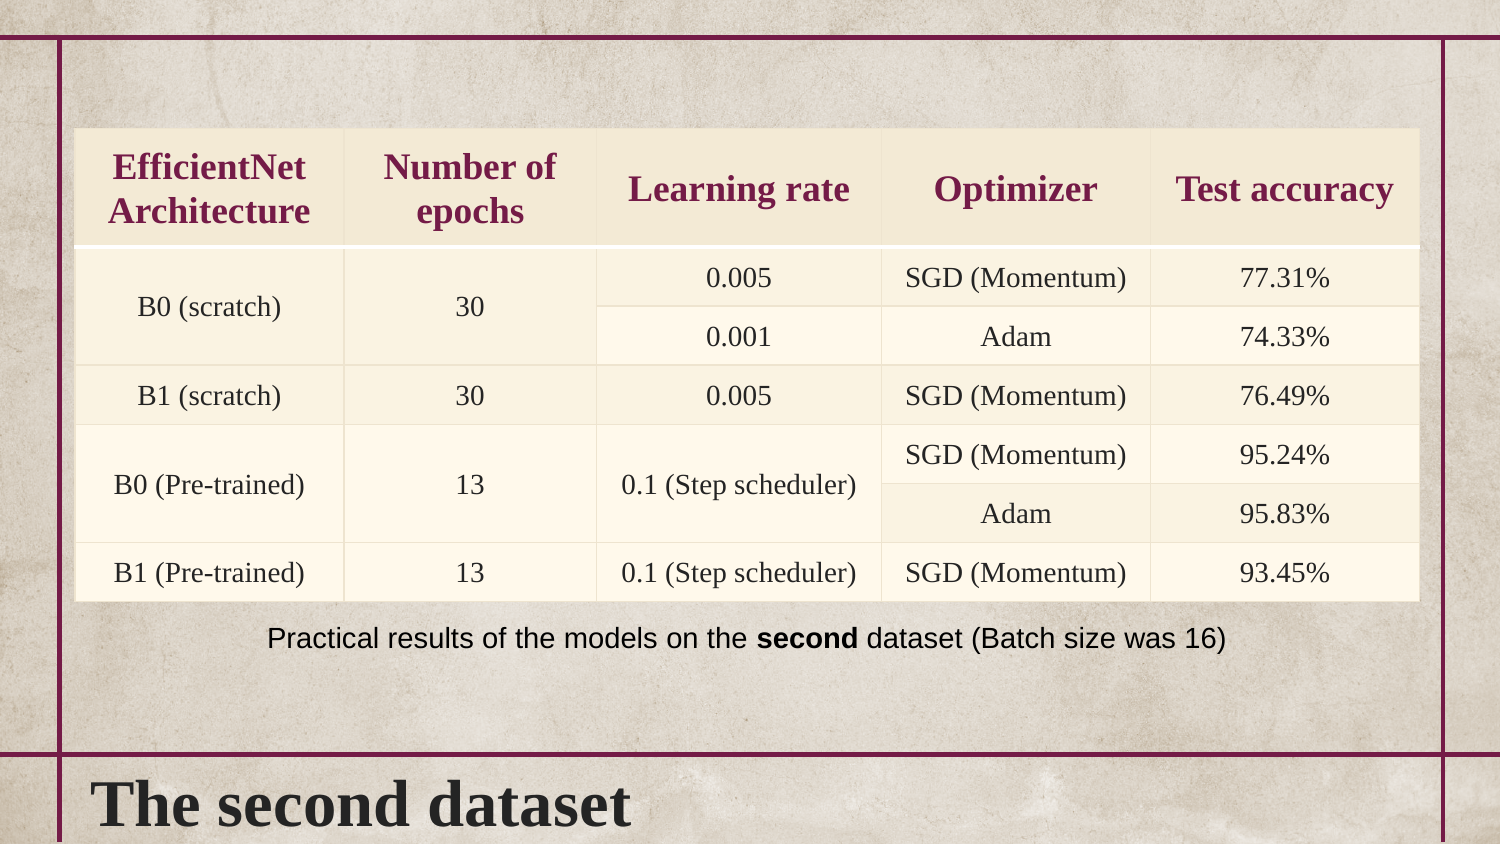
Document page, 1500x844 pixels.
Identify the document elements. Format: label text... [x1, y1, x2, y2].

table_cell 0.005 [597, 249, 881, 305]
table_cell 93.45% [1151, 543, 1419, 601]
table_cell B0 (Pre-trained) [76, 425, 343, 542]
table_cell 0.1 (Step scheduler) [597, 425, 881, 542]
table_cell 0.005 [597, 366, 881, 424]
table_cell 30 [345, 366, 596, 424]
table_cell 95.83% [1151, 484, 1419, 542]
text_box Practical results of the models on the second dataset (Batch size was 16) [74, 611, 1420, 662]
table_cell SGD (Momentum) [882, 249, 1150, 305]
table_cell 74.33% [1151, 307, 1419, 364]
table_cell 0.001 [597, 307, 881, 364]
table_cell 95.24% [1151, 425, 1419, 483]
table_header Test accuracy [1151, 129, 1419, 245]
text_box The second dataset [74, 765, 853, 844]
table_cell SGD (Momentum) [882, 366, 1150, 424]
table_header Number of epochs [345, 129, 596, 245]
table_cell 76.49% [1151, 366, 1419, 424]
table_cell SGD (Momentum) [882, 543, 1150, 601]
table_cell 77.31% [1151, 249, 1419, 305]
table_header Learning rate [597, 129, 881, 245]
table_cell 30 [345, 249, 596, 364]
table_cell Adam [882, 484, 1150, 542]
table_cell B0 (scratch) [76, 249, 343, 364]
table_cell B1 (scratch) [76, 366, 343, 424]
table_cell Adam [882, 307, 1150, 364]
table_cell B1 (Pre-trained) [76, 543, 343, 601]
table_header EfficientNet Architecture [76, 129, 343, 245]
table_cell 0.1 (Step scheduler) [597, 543, 881, 601]
table_cell 13 [345, 425, 596, 542]
table_header Optimizer [882, 129, 1150, 245]
table_cell SGD (Momentum) [882, 425, 1150, 483]
table_cell 13 [345, 543, 596, 601]
